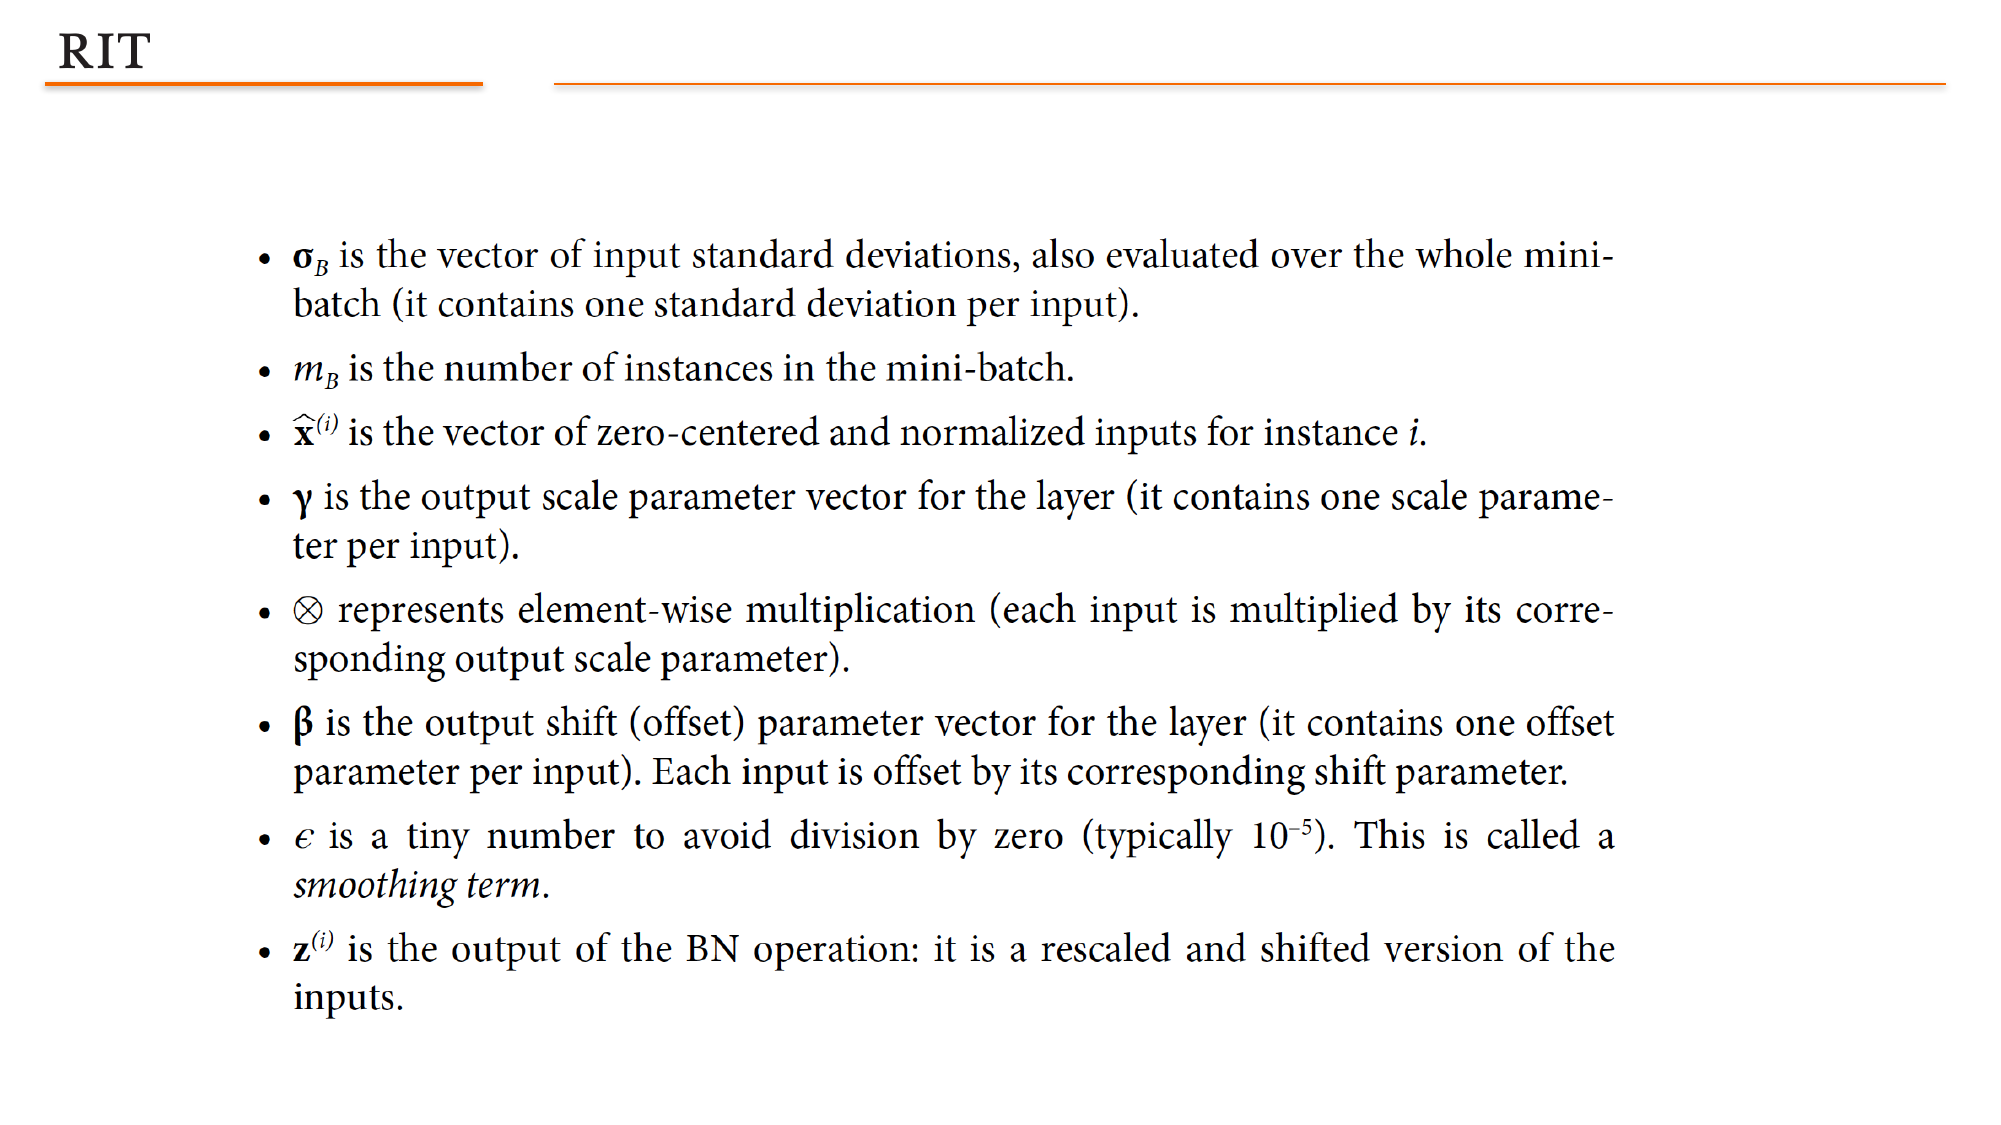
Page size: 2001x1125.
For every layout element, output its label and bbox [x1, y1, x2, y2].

text_box [64, 205, 1932, 1019]
picture [231, 229, 1753, 1019]
